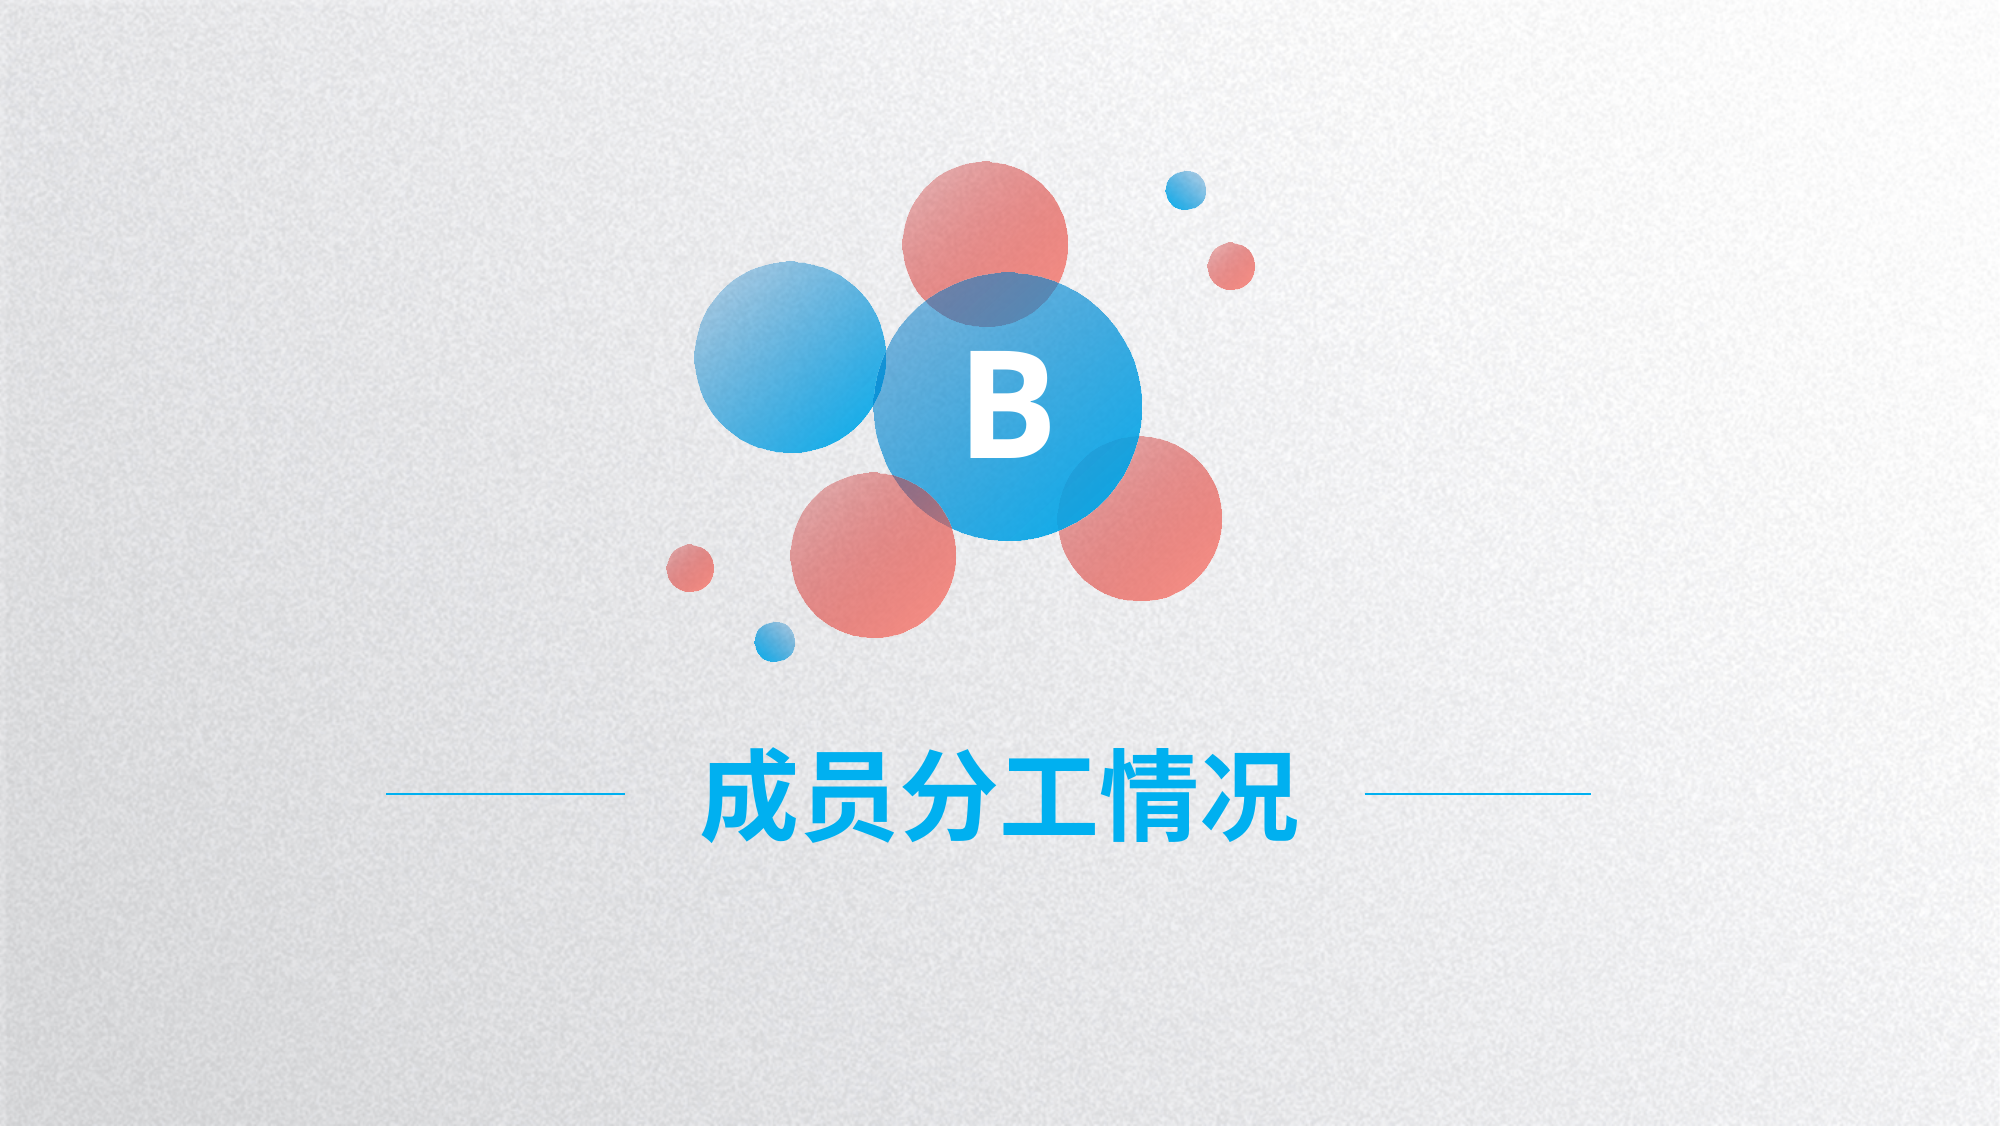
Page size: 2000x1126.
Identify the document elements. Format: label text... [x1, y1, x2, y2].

text_box [1058, 436, 1222, 601]
text_box [694, 261, 876, 453]
text_box [902, 161, 1068, 301]
picture [0, 0, 2000, 1126]
text_box [790, 472, 956, 638]
text_box [1207, 242, 1255, 290]
text_box [666, 544, 714, 592]
text_box [925, 272, 1091, 301]
text_box [754, 621, 795, 662]
text_box B [876, 301, 1140, 497]
text_box [933, 497, 1107, 541]
text_box [1165, 170, 1206, 210]
text_box 成员分工情况 [578, 725, 1422, 861]
